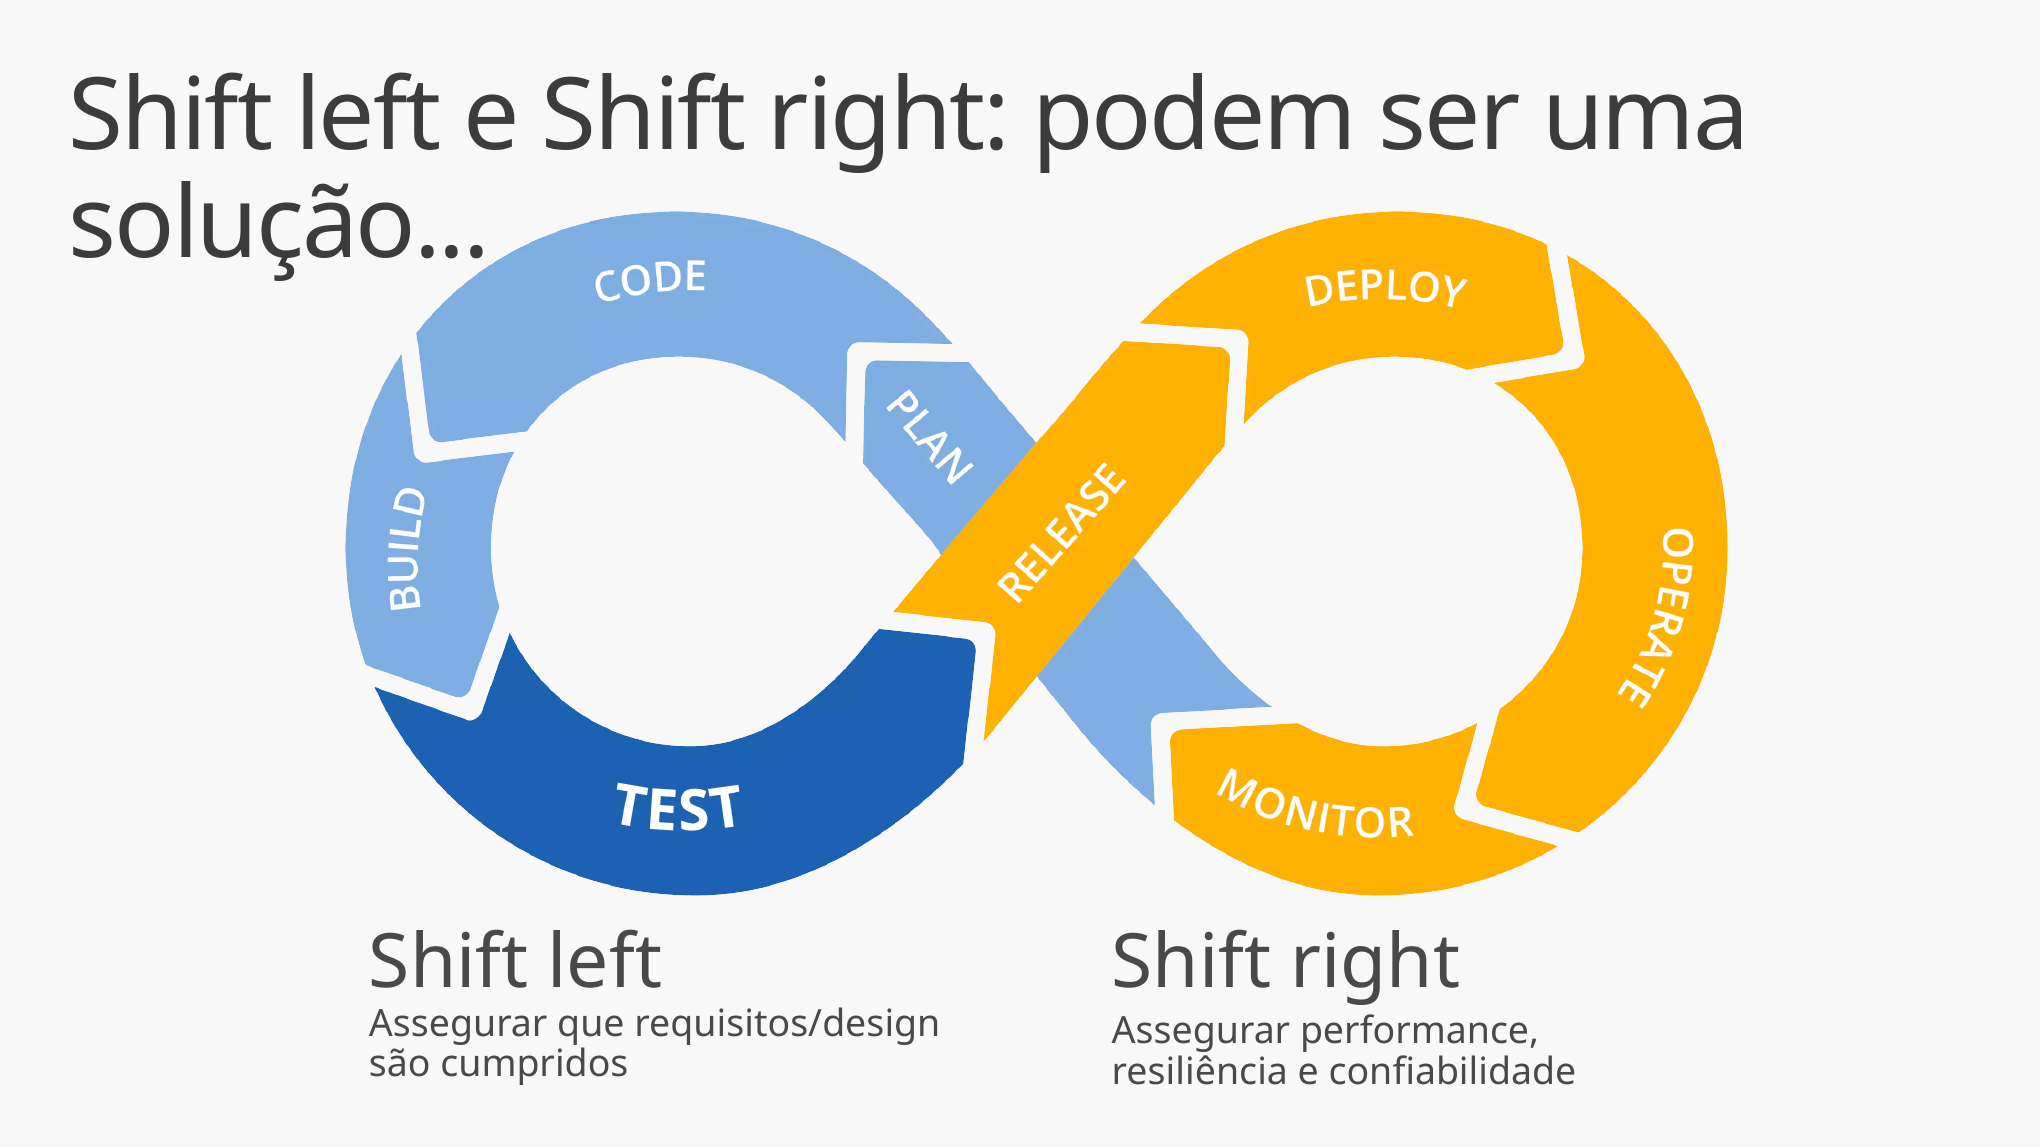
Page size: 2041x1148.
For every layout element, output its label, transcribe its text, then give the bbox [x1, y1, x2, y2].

title Shift left e Shift right: podem ser uma solução... [45, 48, 1996, 199]
list Shift left Assegurar que requisitos/design são cumpridos [345, 908, 983, 1148]
text_box Shift right Assegurar performance, resiliência e confiabilidade [1087, 908, 1726, 1108]
picture [344, 210, 1728, 897]
